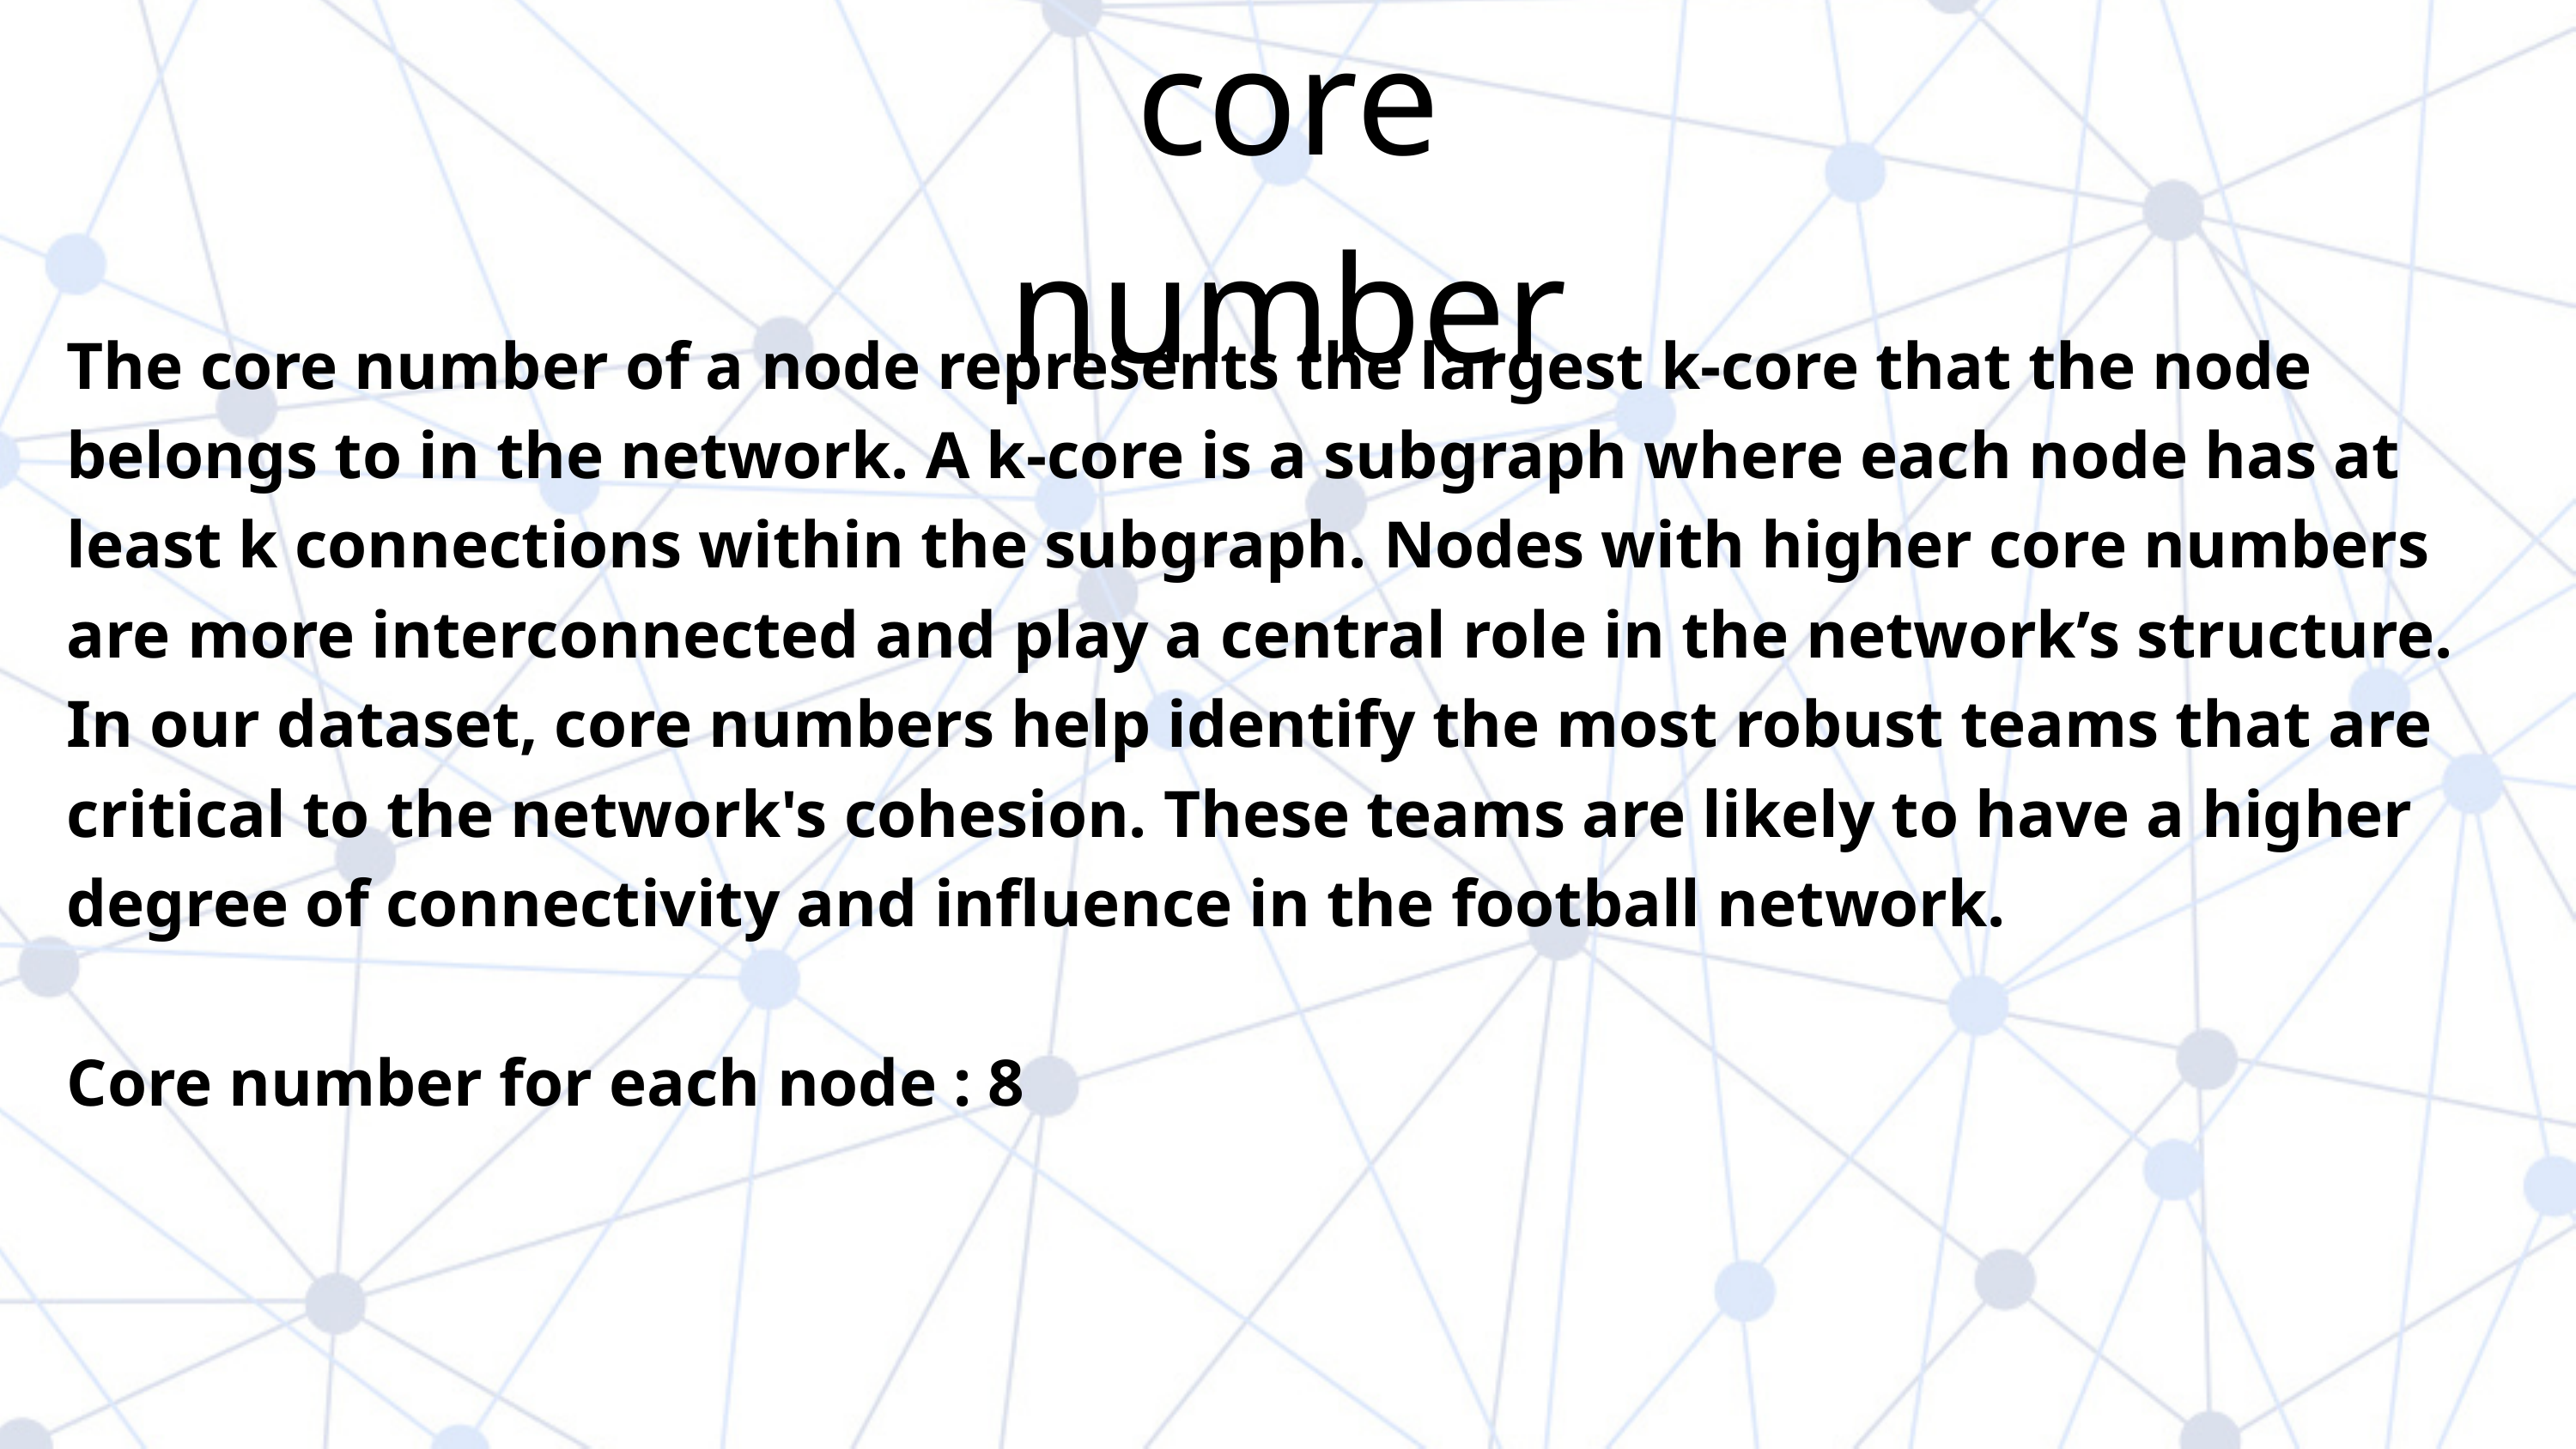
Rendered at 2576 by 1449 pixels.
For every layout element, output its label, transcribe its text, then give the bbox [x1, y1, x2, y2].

text_box [0, 0, 2576, 1449]
text_box The core number of a node represents the largest k-core that the node belongs to in the network. A k-core is a subgraph where each node has at least k connections within the subgraph. Nodes with higher core numbers are more interconnected and play a central role in the network’s structure. In our dataset, core numbers help identify the most robust teams that are critical to the network's cohesion. These teams are likely to have a higher degree of connectivity and influence in the football network. Core number for each node : 8 [66, 312, 2510, 1119]
text_box core number [863, 0, 1713, 312]
